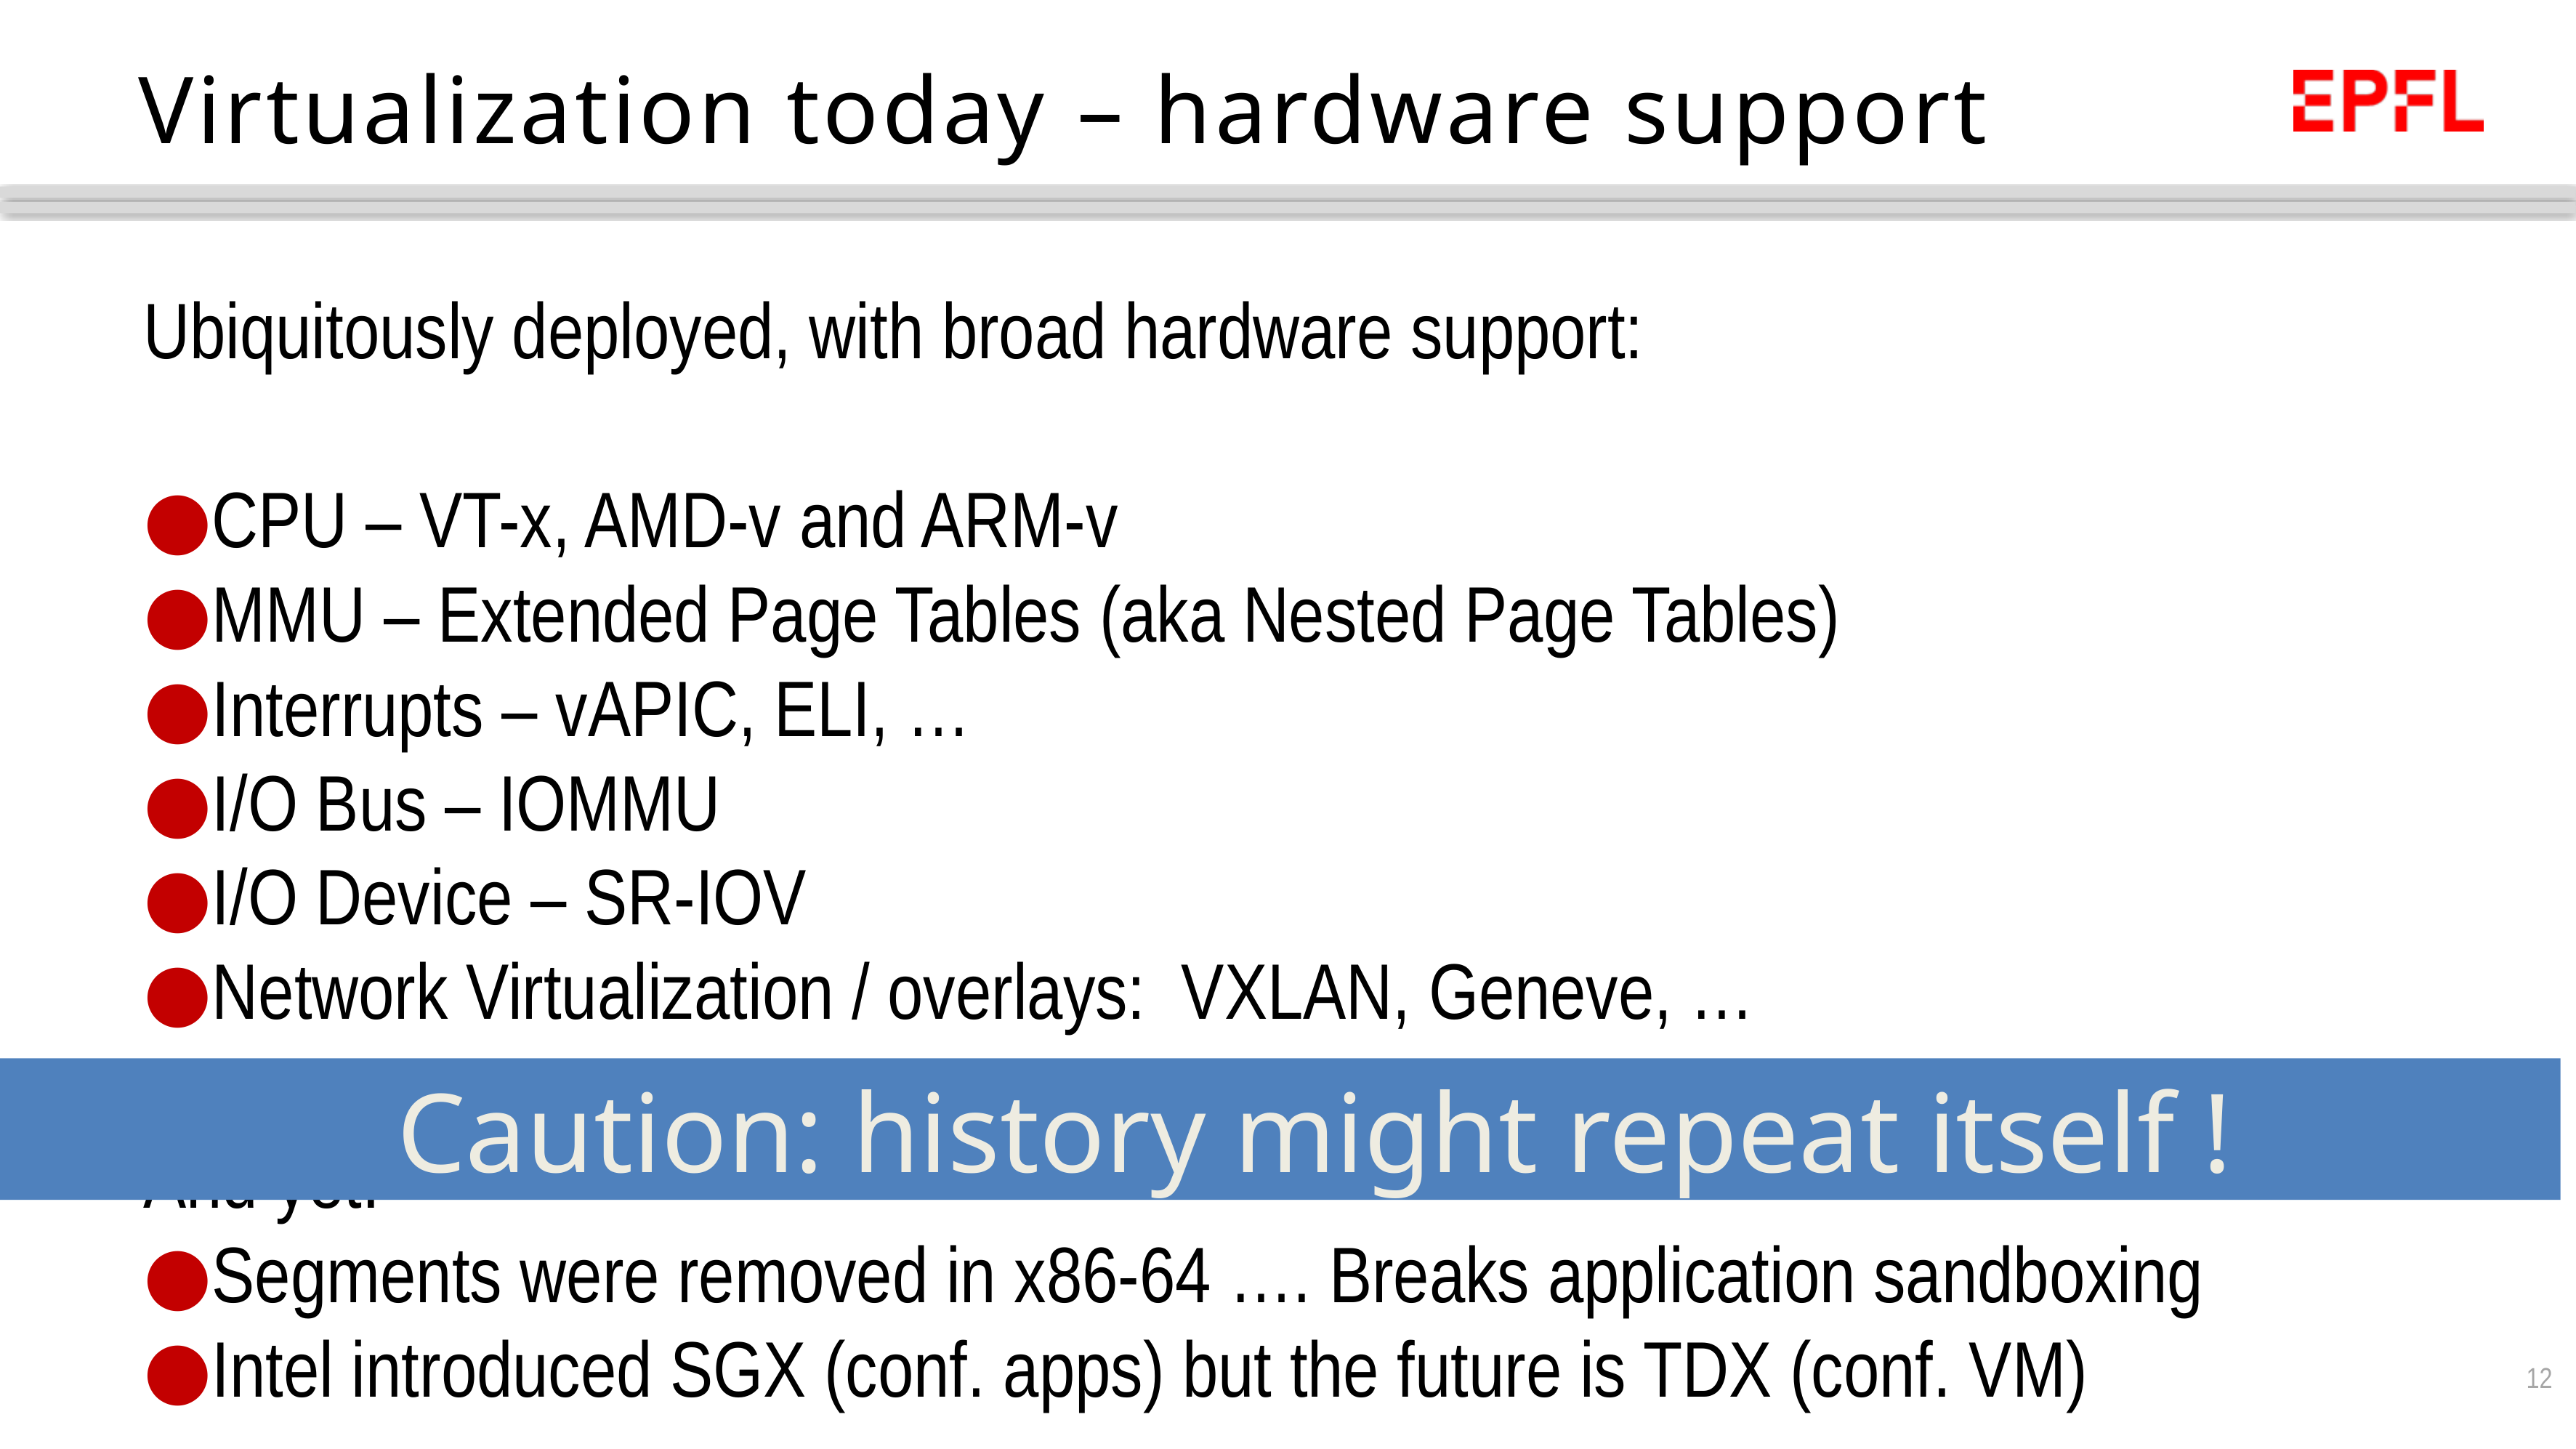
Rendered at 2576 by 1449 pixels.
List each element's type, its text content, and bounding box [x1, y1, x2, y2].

list Ubiquitously deployed, with broad hardware support: CPU – VT-x, AMD-v and ARM-v MMU – Extended Page Tables (aka Nested Page Tables) Interrupts – vAPIC, ELI, … I/O Bus – IOMMU I/O Device – SR-IOV Network Virtualization / overlays: VXLAN, Geneve, … And yet: Segments were removed in x86-64 …. Breaks application sandboxing Intel introduced SGX (conf. apps) but the future is TDX (conf. VM) [82, 280, 2561, 1058]
list Ubiquitously deployed, with broad hardware support: CPU – VT-x, AMD-v and ARM-v MMU – Extended Page Tables (aka Nested Page Tables) Interrupts – vAPIC, ELI, … I/O Bus – IOMMU I/O Device – SR-IOV Network Virtualization / overlays: VXLAN, Geneve, … And yet: Segments were removed in x86-64 …. Breaks application sandboxing Intel introduced SGX (conf. apps) but the future is TDX (conf. VM) [82, 1200, 2561, 1306]
picture [2294, 70, 2484, 132]
title Virtualization today – hardware support [112, 39, 2294, 214]
text_box Caution: history might repeat itself ! [0, 1058, 2561, 1200]
